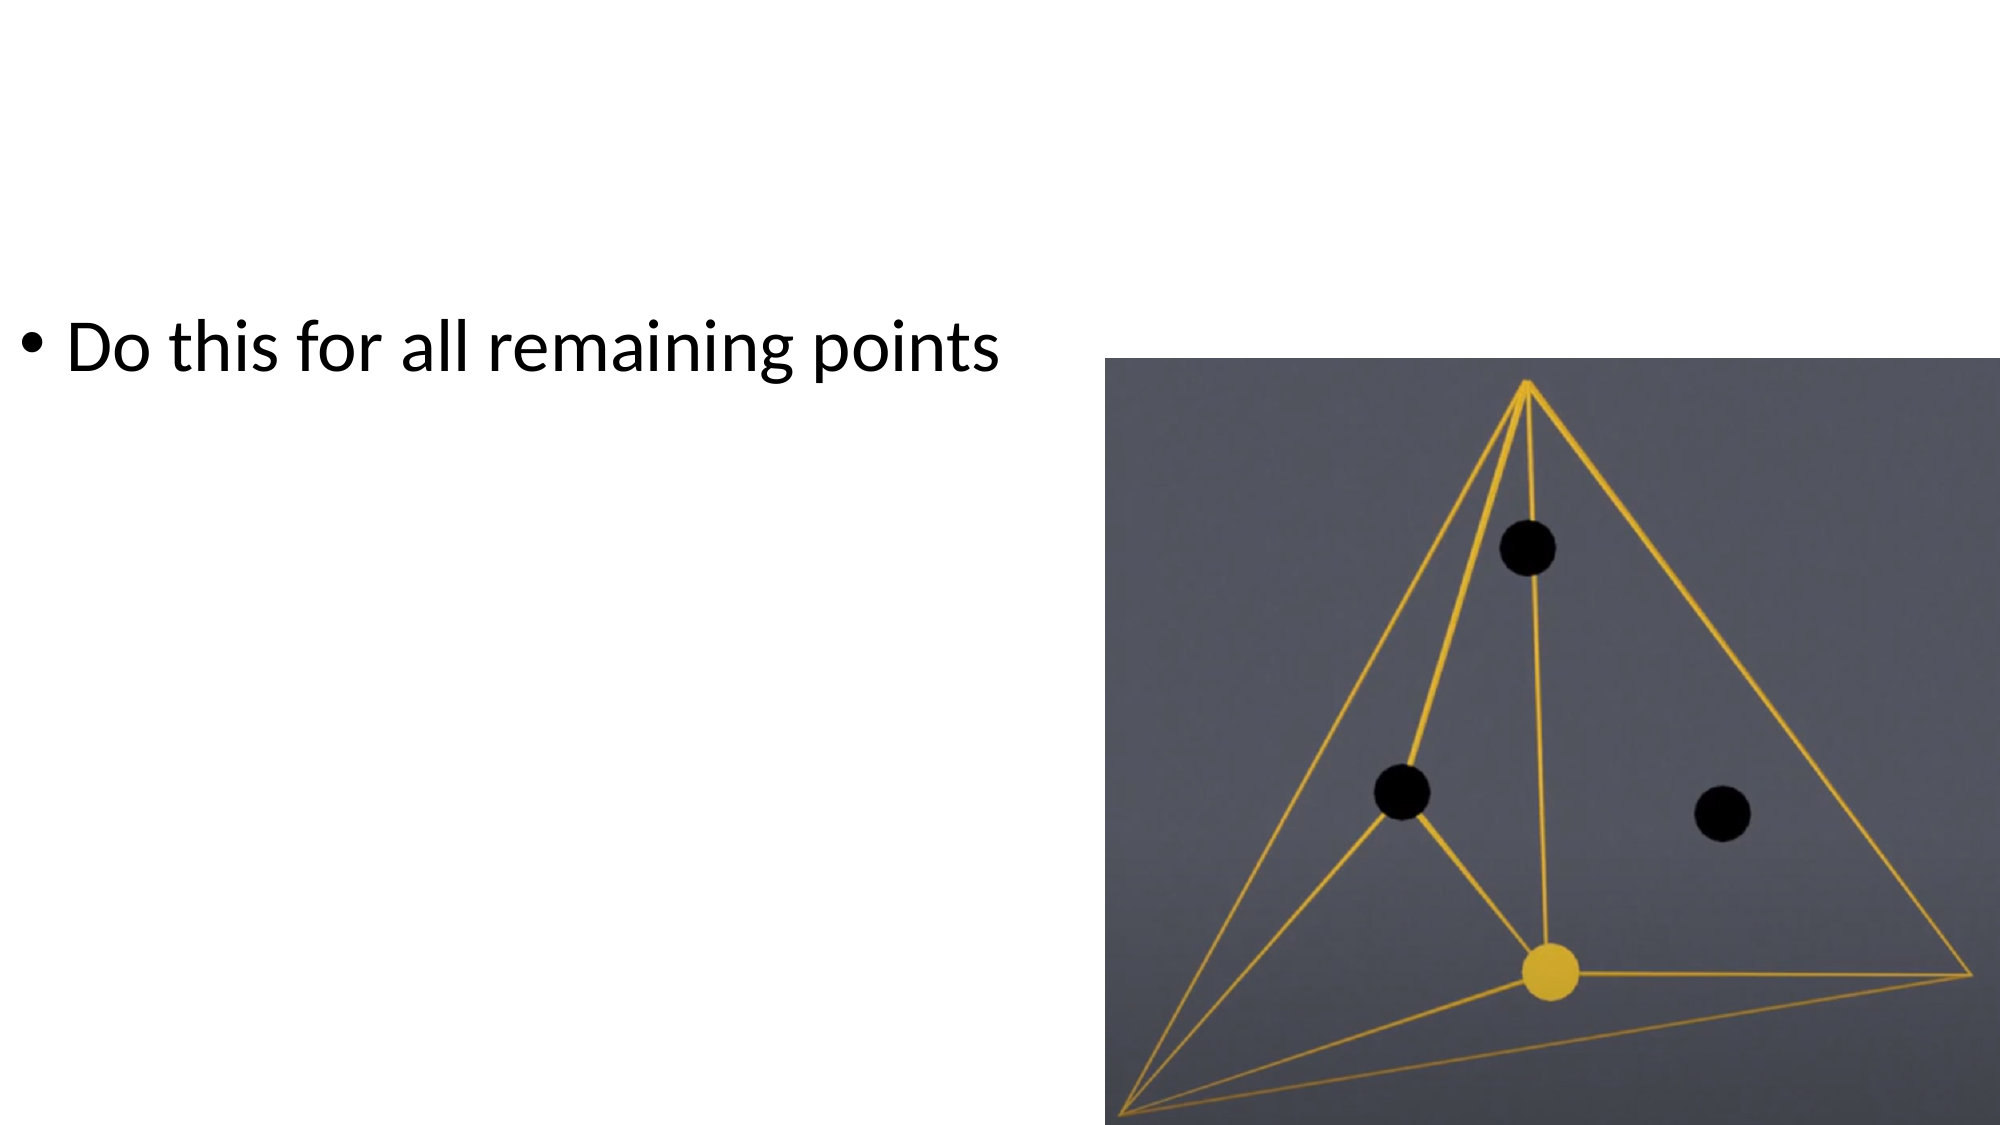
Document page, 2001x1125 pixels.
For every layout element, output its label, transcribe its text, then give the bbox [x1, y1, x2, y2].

text_box Do this for all remaining points [4, 289, 1017, 394]
picture [1105, 358, 2000, 1125]
